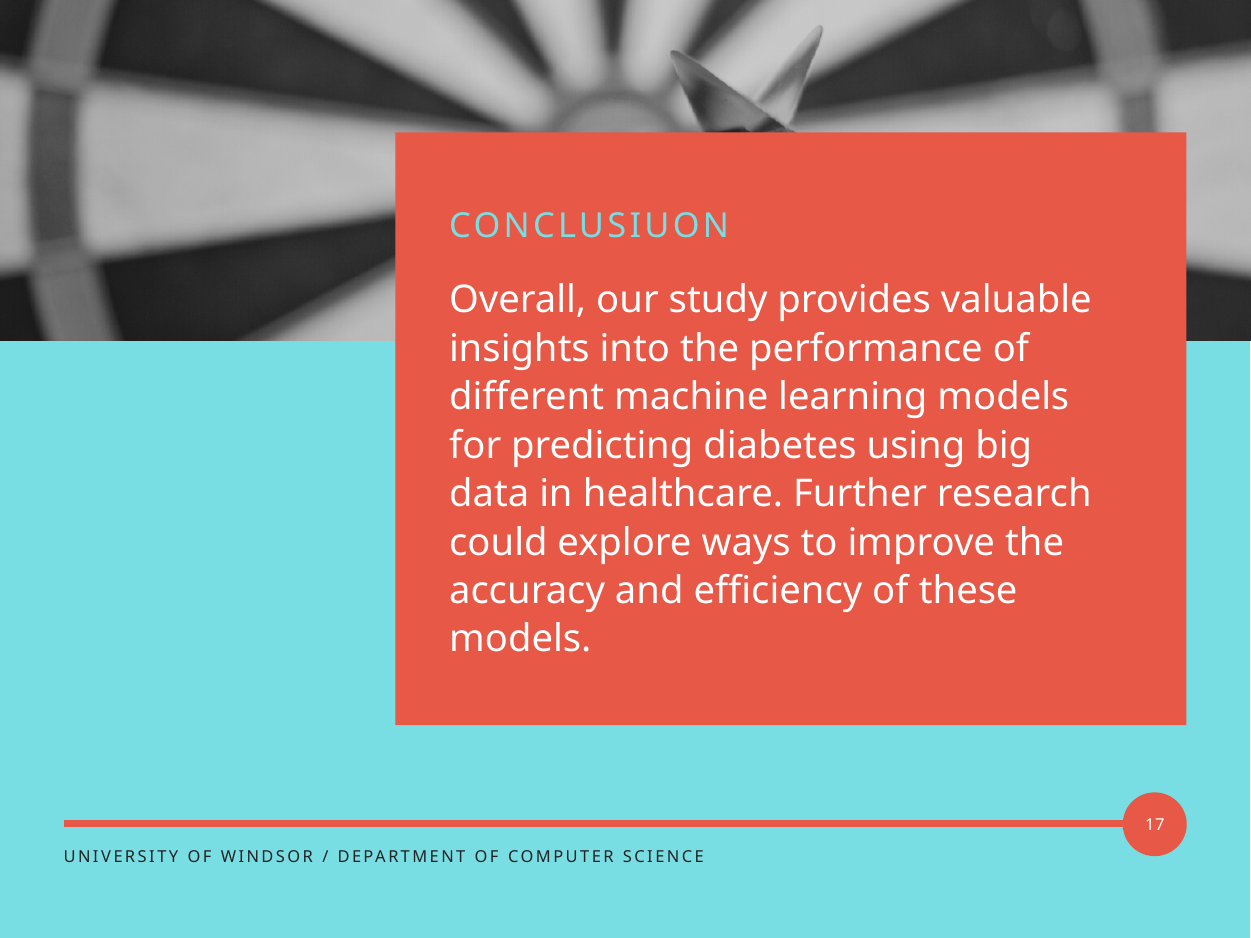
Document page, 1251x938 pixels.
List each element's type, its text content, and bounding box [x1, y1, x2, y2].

text_box UNIVERSITY OF WINDSOR / DEPARTMENT OF COMPUTER SCIENCE [63, 844, 877, 866]
text_box [395, 349, 1187, 726]
text_box Overall, our study provides valuable insights into the performance of different machine learning models for predicting diabetes using big data in healthcare. Further research could explore ways to improve the accuracy and efficiency of these models. [449, 349, 1123, 660]
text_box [63, 820, 1117, 828]
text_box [0, 0, 1250, 341]
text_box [1122, 792, 1187, 857]
